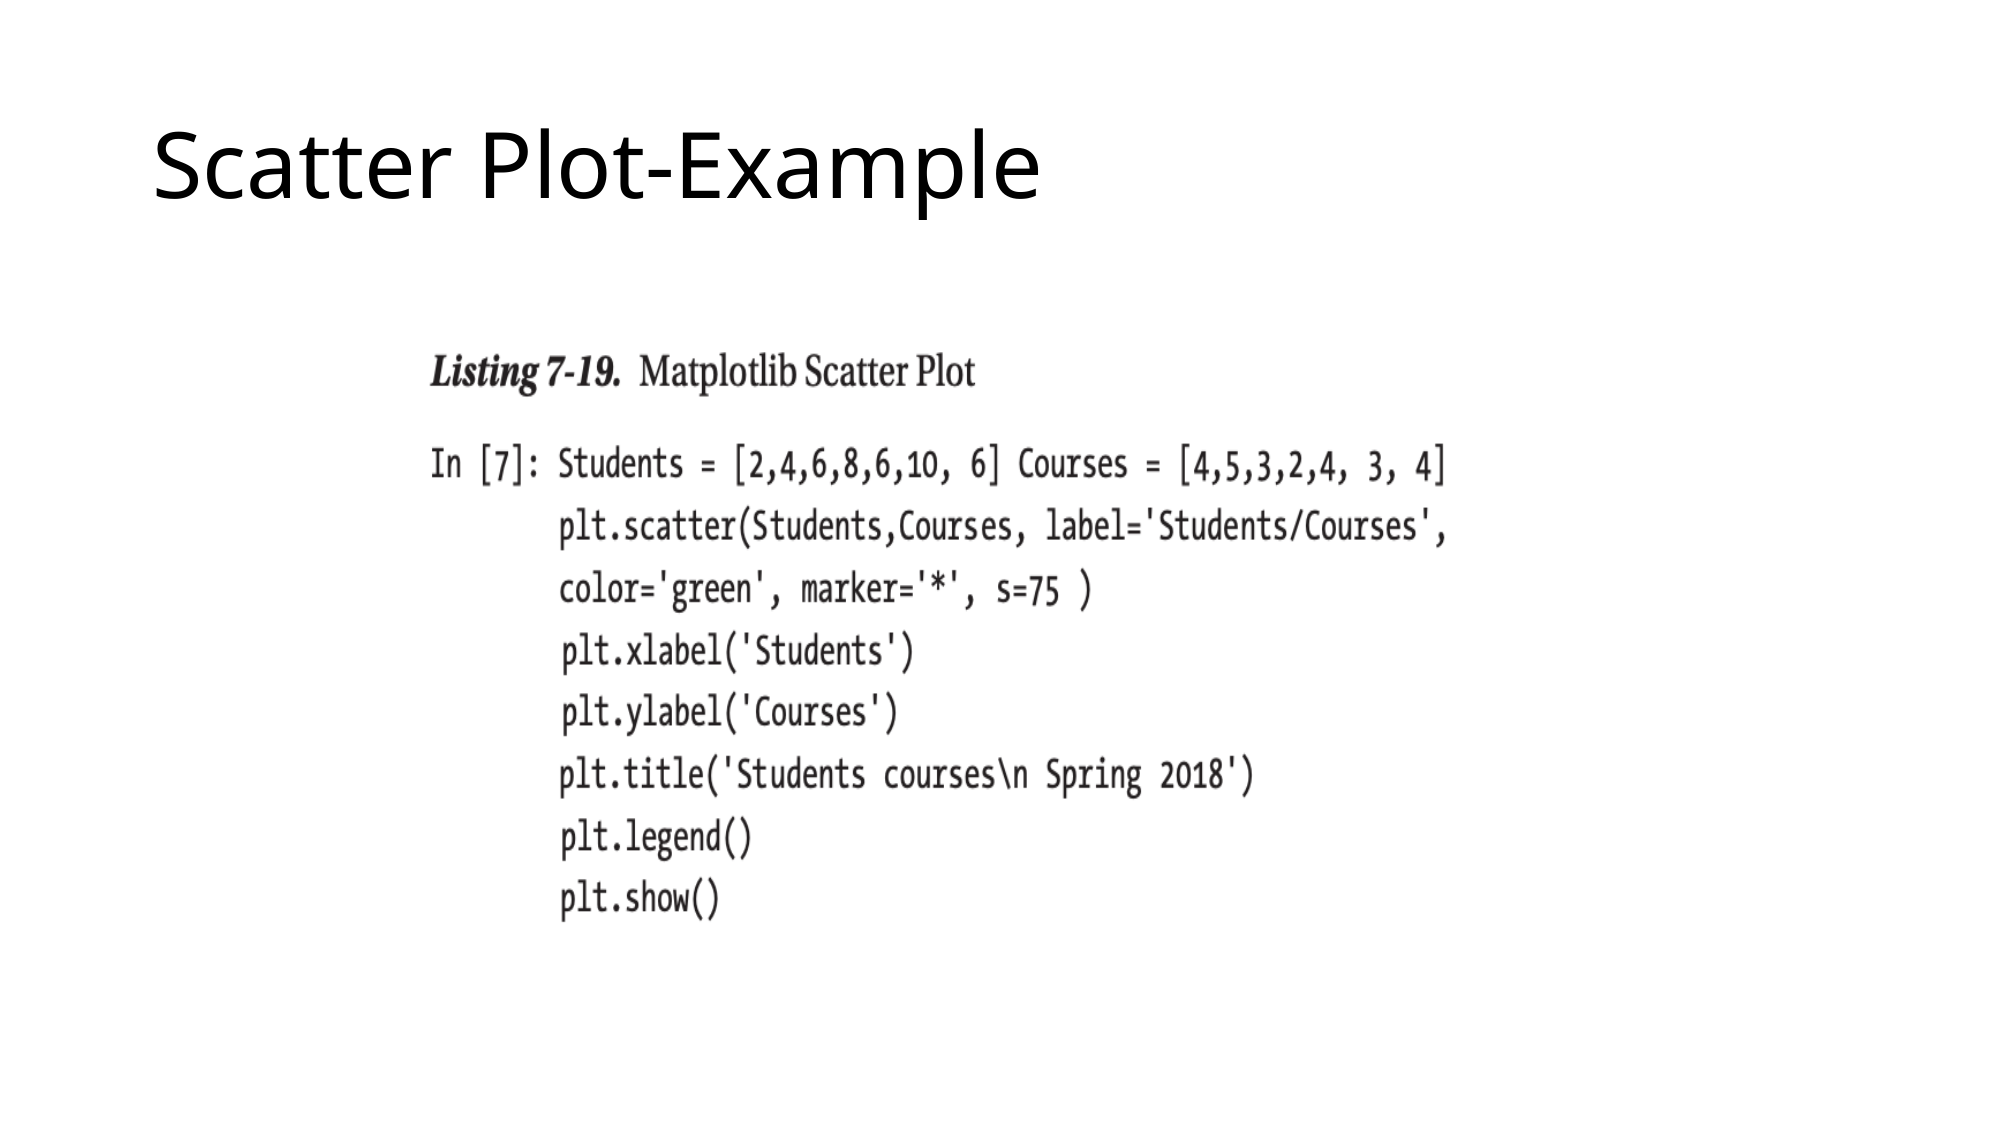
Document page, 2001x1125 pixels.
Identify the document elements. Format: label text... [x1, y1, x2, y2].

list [363, 316, 1525, 945]
title Scatter Plot-Example [137, 59, 1863, 278]
